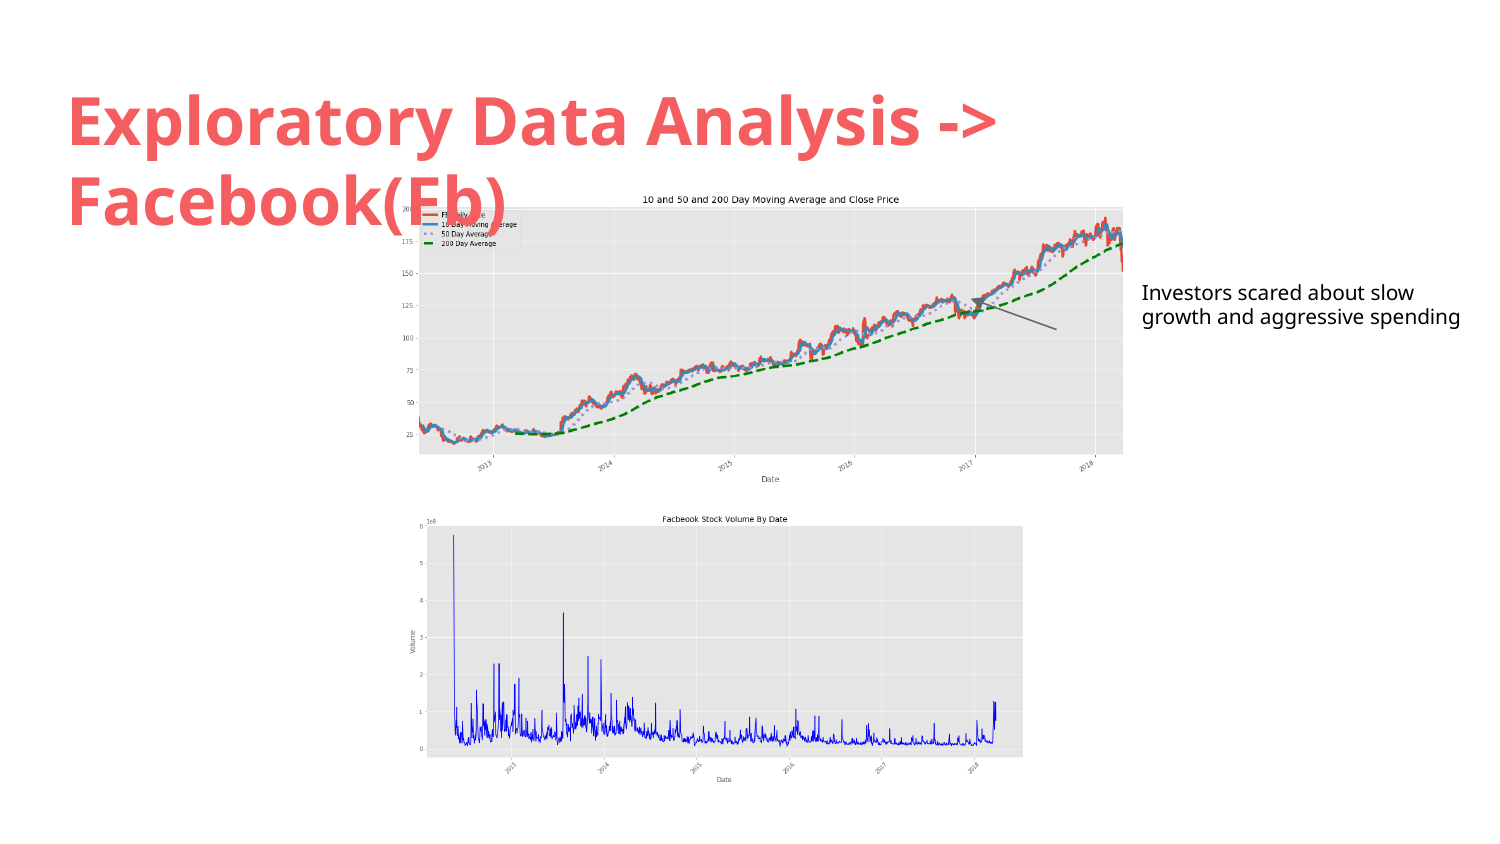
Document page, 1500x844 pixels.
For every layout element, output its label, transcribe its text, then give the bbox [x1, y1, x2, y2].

picture [406, 511, 1026, 787]
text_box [970, 298, 1057, 330]
title Exploratory Data Analysis -> Facebook(Fb) [51, 64, 1449, 167]
text_box Investors scared about slow growth and aggressive spending [1132, 264, 1500, 321]
picture [397, 191, 1128, 488]
